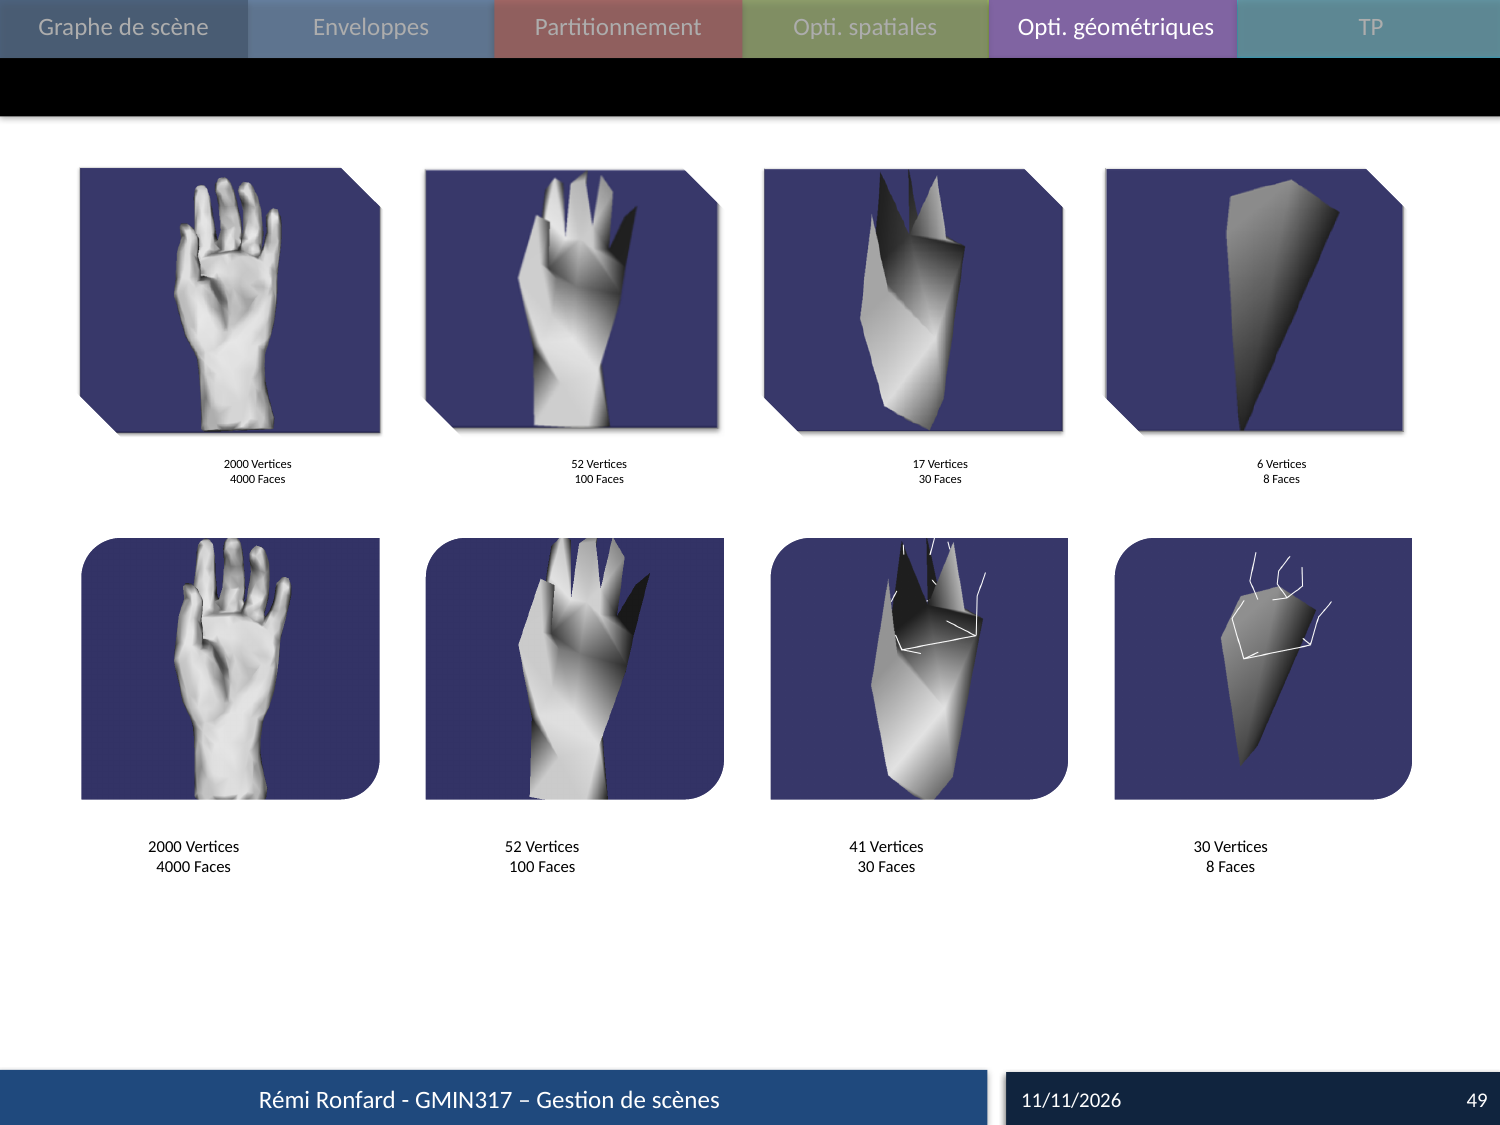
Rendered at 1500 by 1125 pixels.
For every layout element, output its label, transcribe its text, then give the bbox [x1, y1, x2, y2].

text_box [1083, 531, 1419, 939]
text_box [415, 162, 744, 532]
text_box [756, 162, 1085, 532]
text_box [1097, 162, 1426, 579]
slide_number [1006, 1070, 1153, 1125]
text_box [739, 531, 1075, 939]
slide_number 49 [1153, 1071, 1500, 1125]
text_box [50, 531, 387, 939]
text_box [395, 531, 731, 939]
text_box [73, 162, 402, 533]
footer Rémi Ronfard - GMIN317 – Gestion de scènes [0, 1069, 988, 1125]
